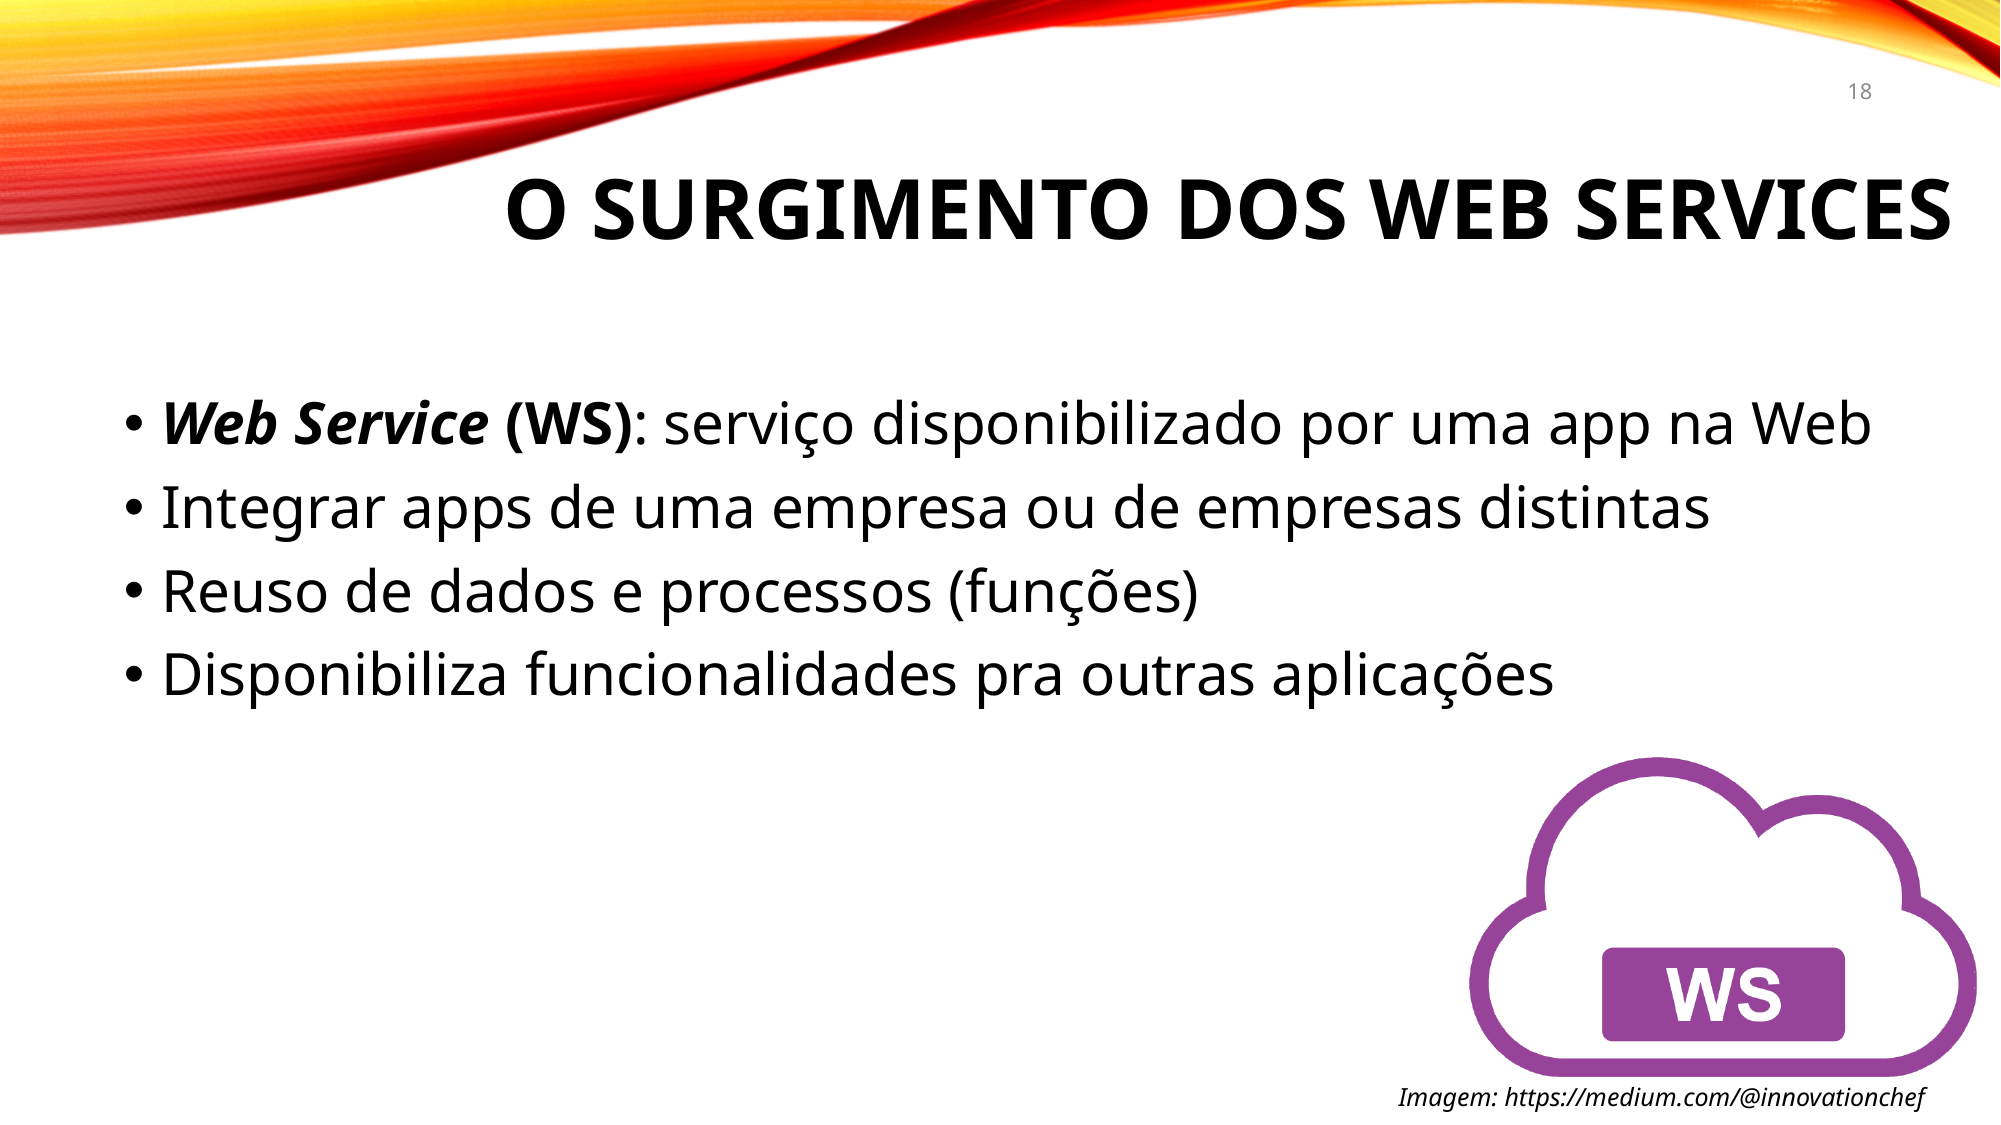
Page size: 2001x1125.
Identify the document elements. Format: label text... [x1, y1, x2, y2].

title O surgimento dos web services [446, 117, 2000, 309]
list Web Service (WS): serviço disponibilizado por uma app na Web Integrar apps de uma empresa ou de empresas distintas Reuso de dados e processos (funções) Disponibiliza funcionalidades pra outras aplicações [108, 386, 1894, 1007]
text_box Imagem: https://medium.com/@innovationchef [1383, 1073, 1941, 1119]
slide_number 18 [1437, 62, 1888, 117]
picture [0, 0, 2000, 237]
picture [1468, 757, 1977, 1078]
